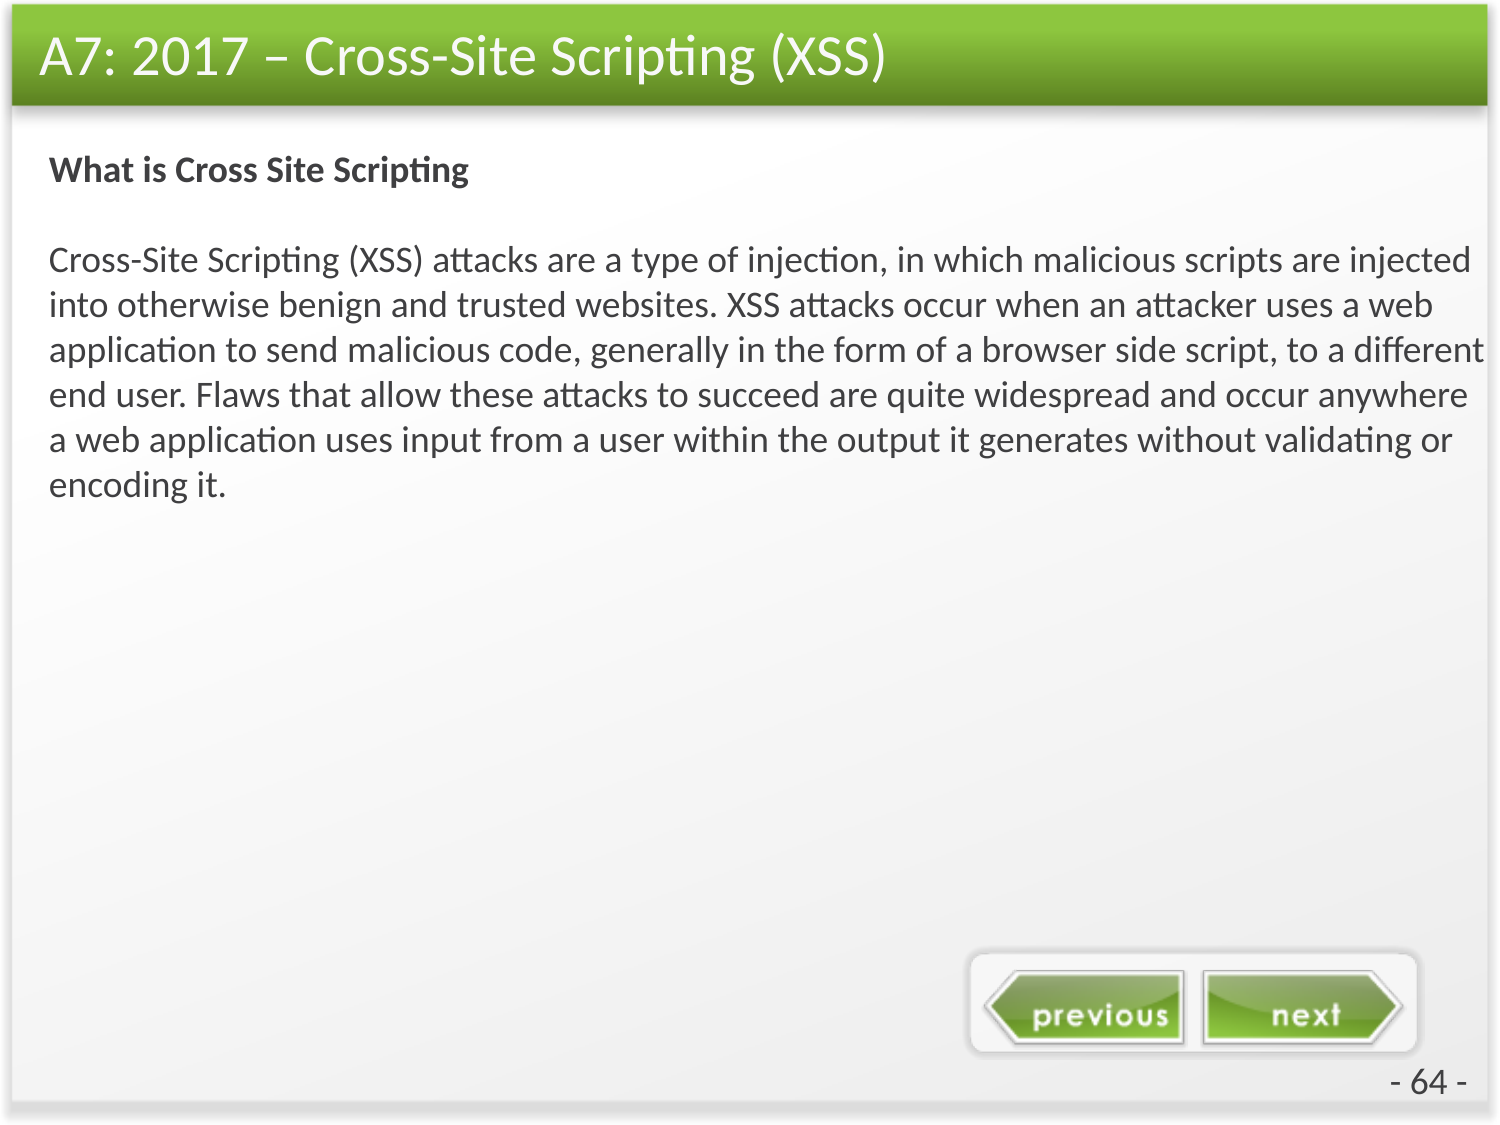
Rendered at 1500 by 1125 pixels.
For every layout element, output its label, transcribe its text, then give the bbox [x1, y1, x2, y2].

text_box What is Cross Site Scripting Cross-Site Scripting (XSS) attacks are a type of injection, in which malicious scripts are injected into otherwise benign and trusted websites. XSS attacks occur when an attacker uses a web application to send malicious code, generally in the form of a browser side script, to a different end user. Flaws that allow these attacks to succeed are quite widespread and occur anywhere a web application uses input from a user within the output it generates without validating or encoding it. [34, 137, 1500, 558]
picture [0, 0, 1500, 1125]
slide_number - 64 - [1374, 1050, 1488, 1088]
title A7: 2017 – Cross-Site Scripting (XSS) [24, 10, 1475, 99]
